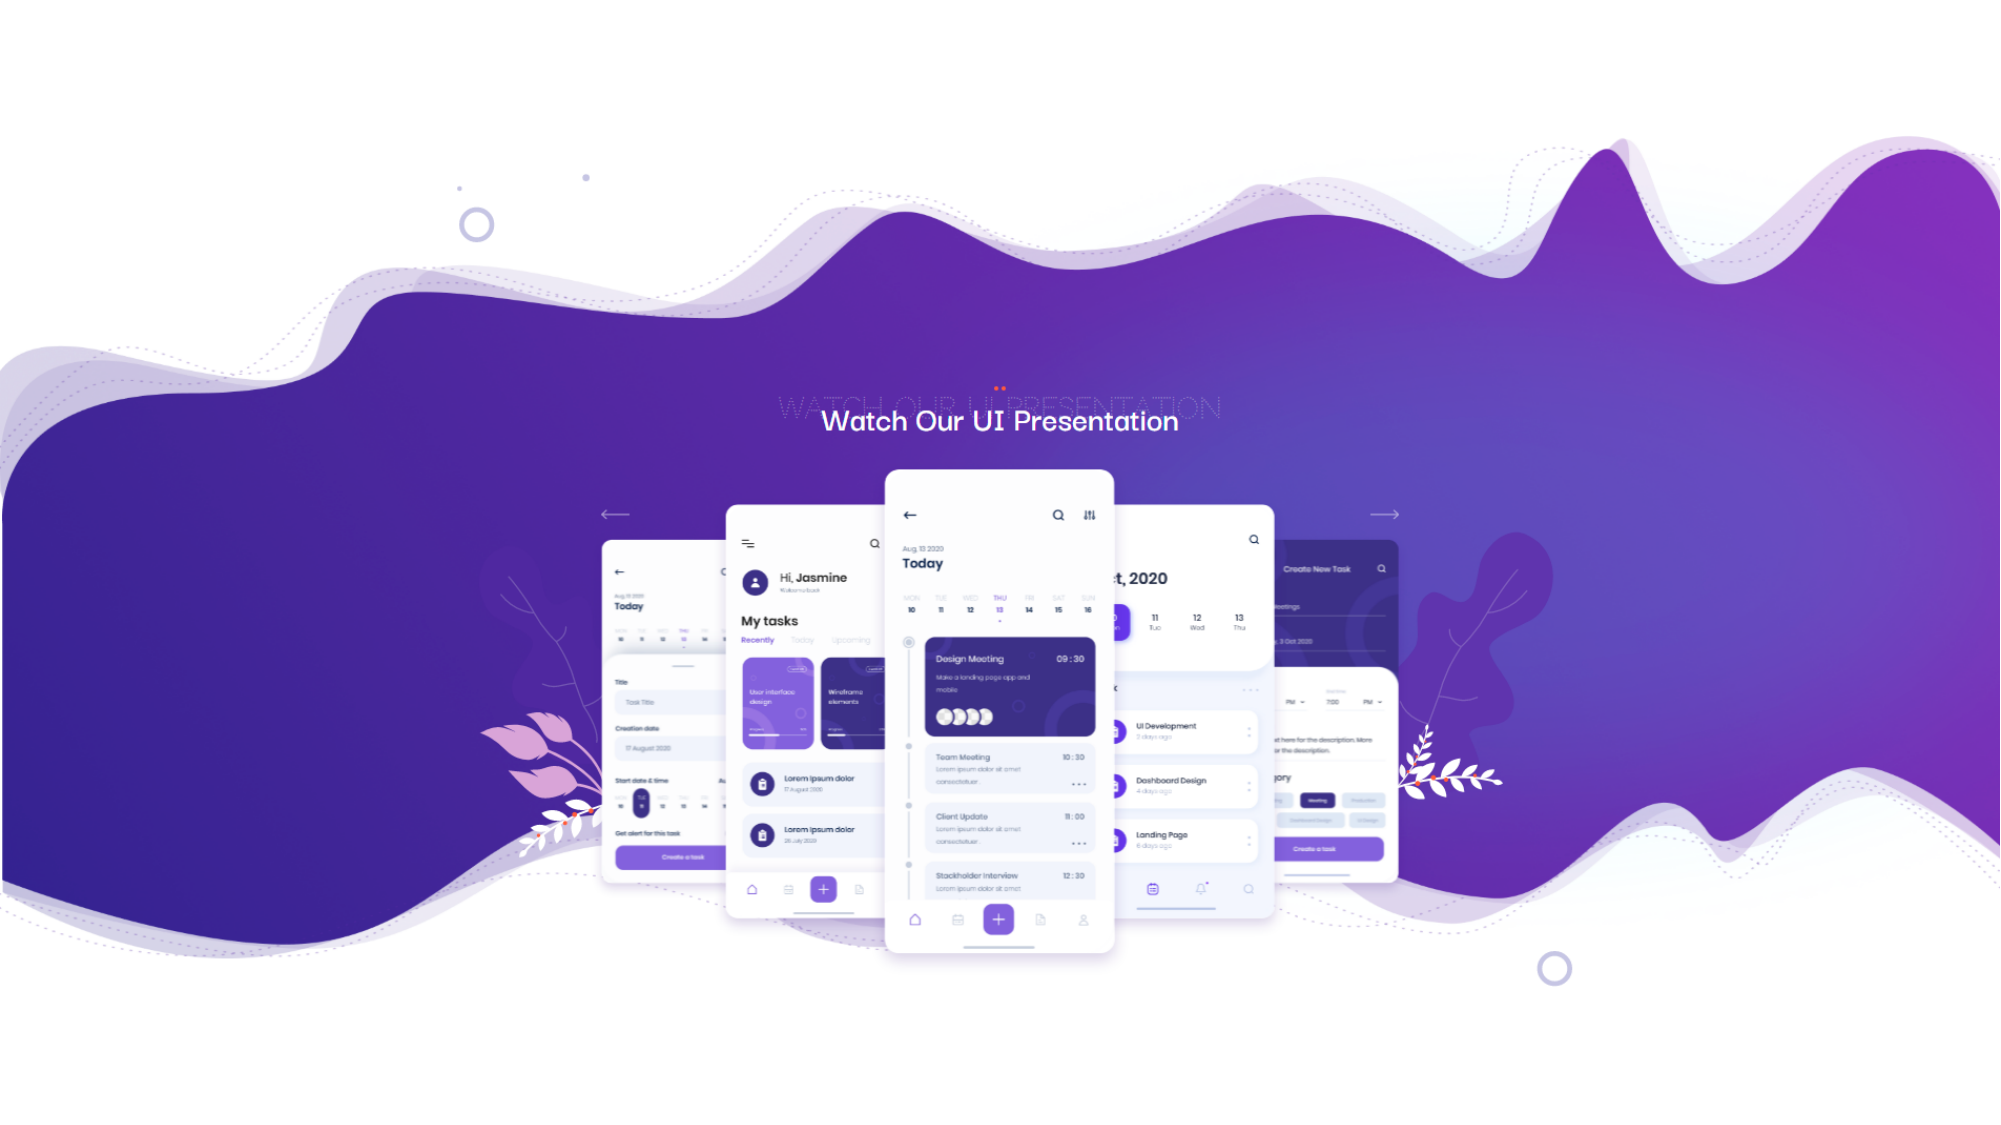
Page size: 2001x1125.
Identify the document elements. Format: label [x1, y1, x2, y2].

picture [0, 135, 2000, 990]
